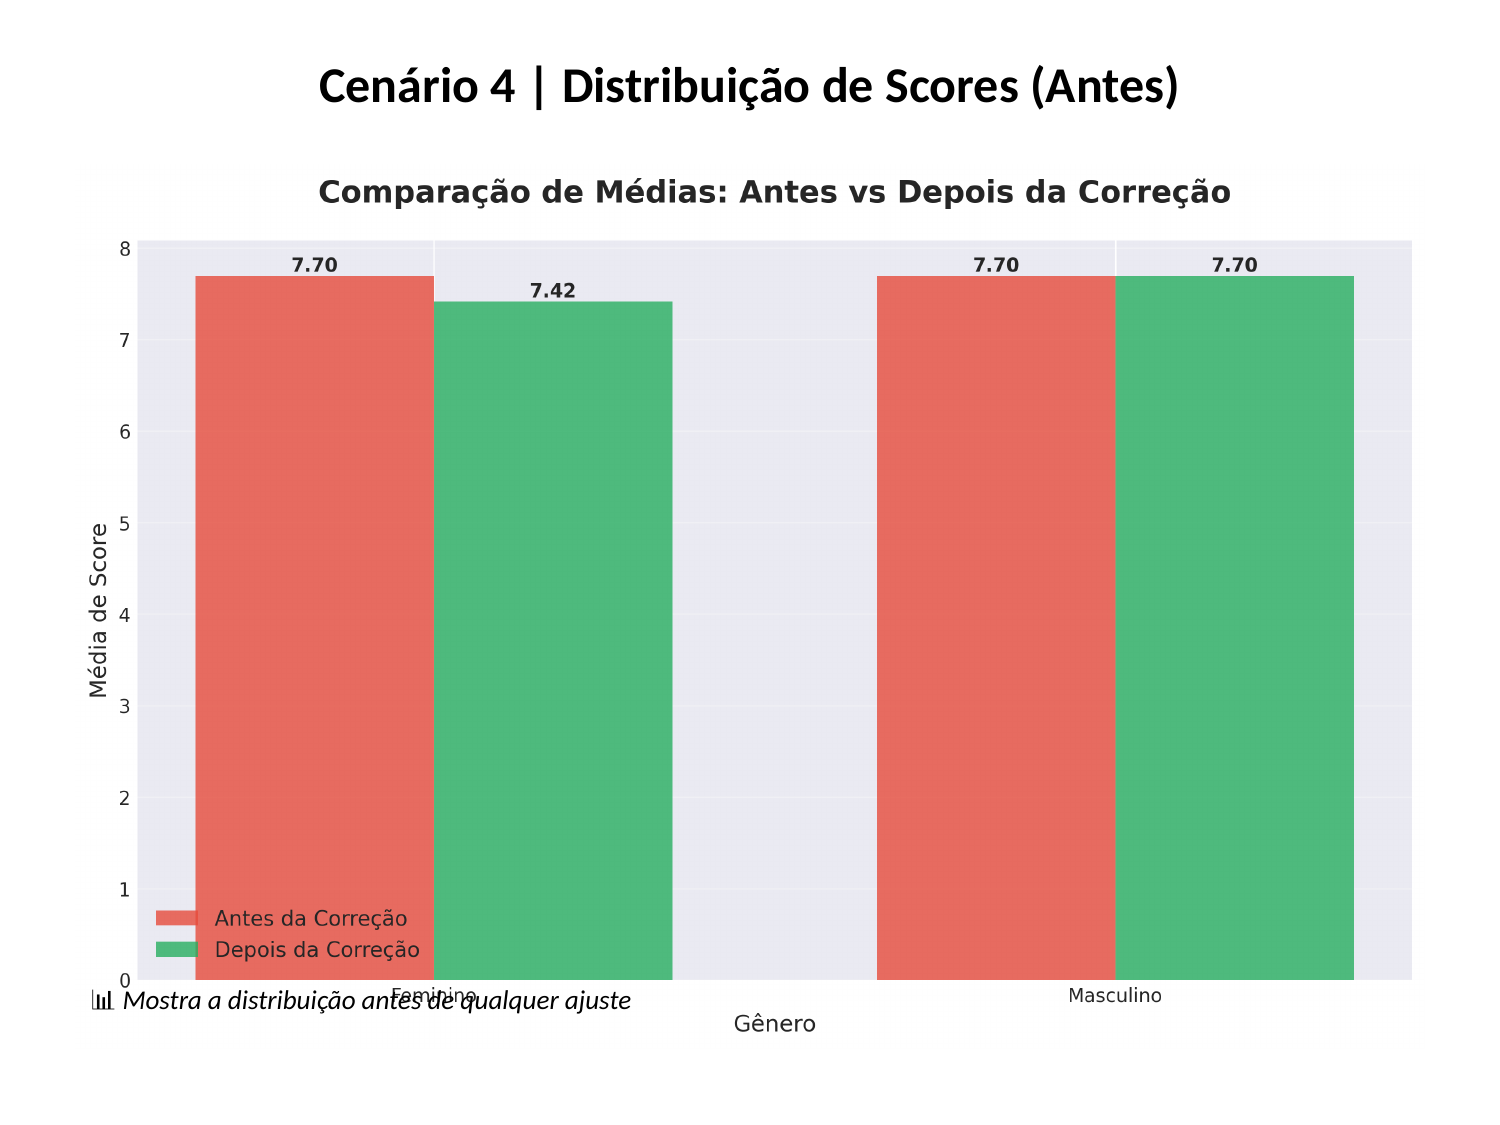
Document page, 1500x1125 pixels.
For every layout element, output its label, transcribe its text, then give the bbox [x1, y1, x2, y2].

picture [74, 164, 1426, 1050]
text_box Cenário 4 | Distribuição de Scores (Antes) [304, 44, 1196, 120]
